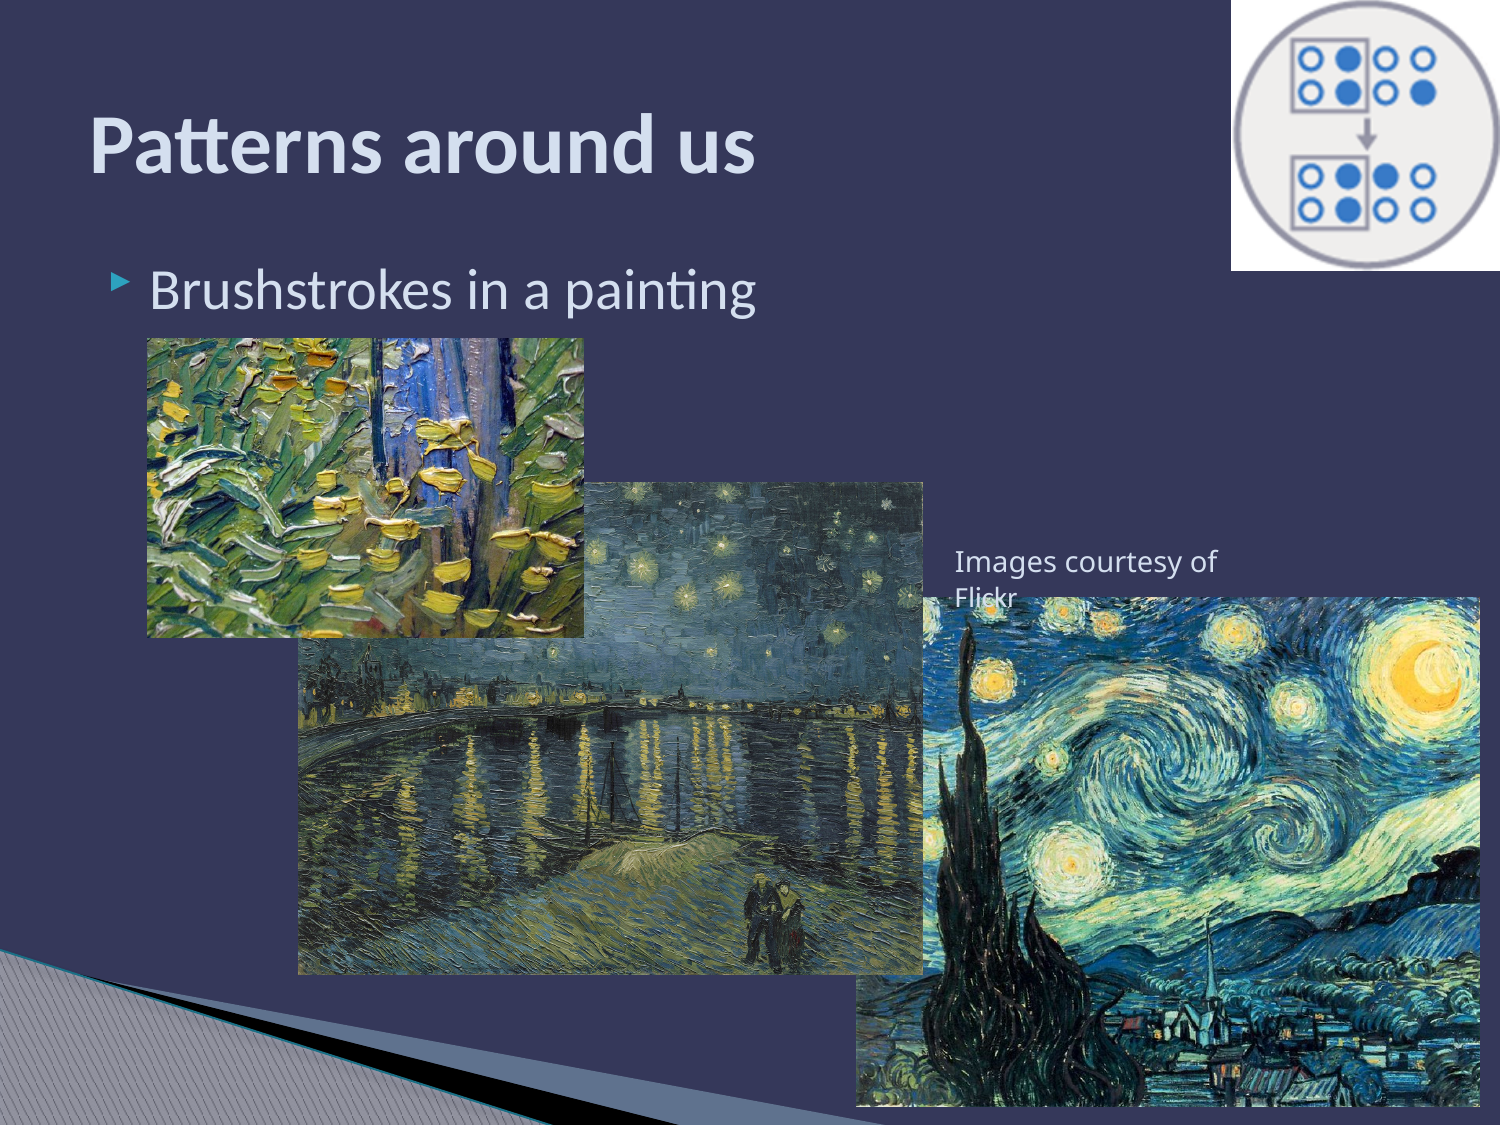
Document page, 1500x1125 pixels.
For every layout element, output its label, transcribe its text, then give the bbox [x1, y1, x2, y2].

picture [147, 337, 1480, 1107]
picture [1230, 0, 1500, 271]
list Brushstrokes in a painting [75, 243, 1317, 398]
text_box Images courtesy of Flickr [928, 536, 1290, 589]
title Patterns around us [75, 45, 1225, 233]
